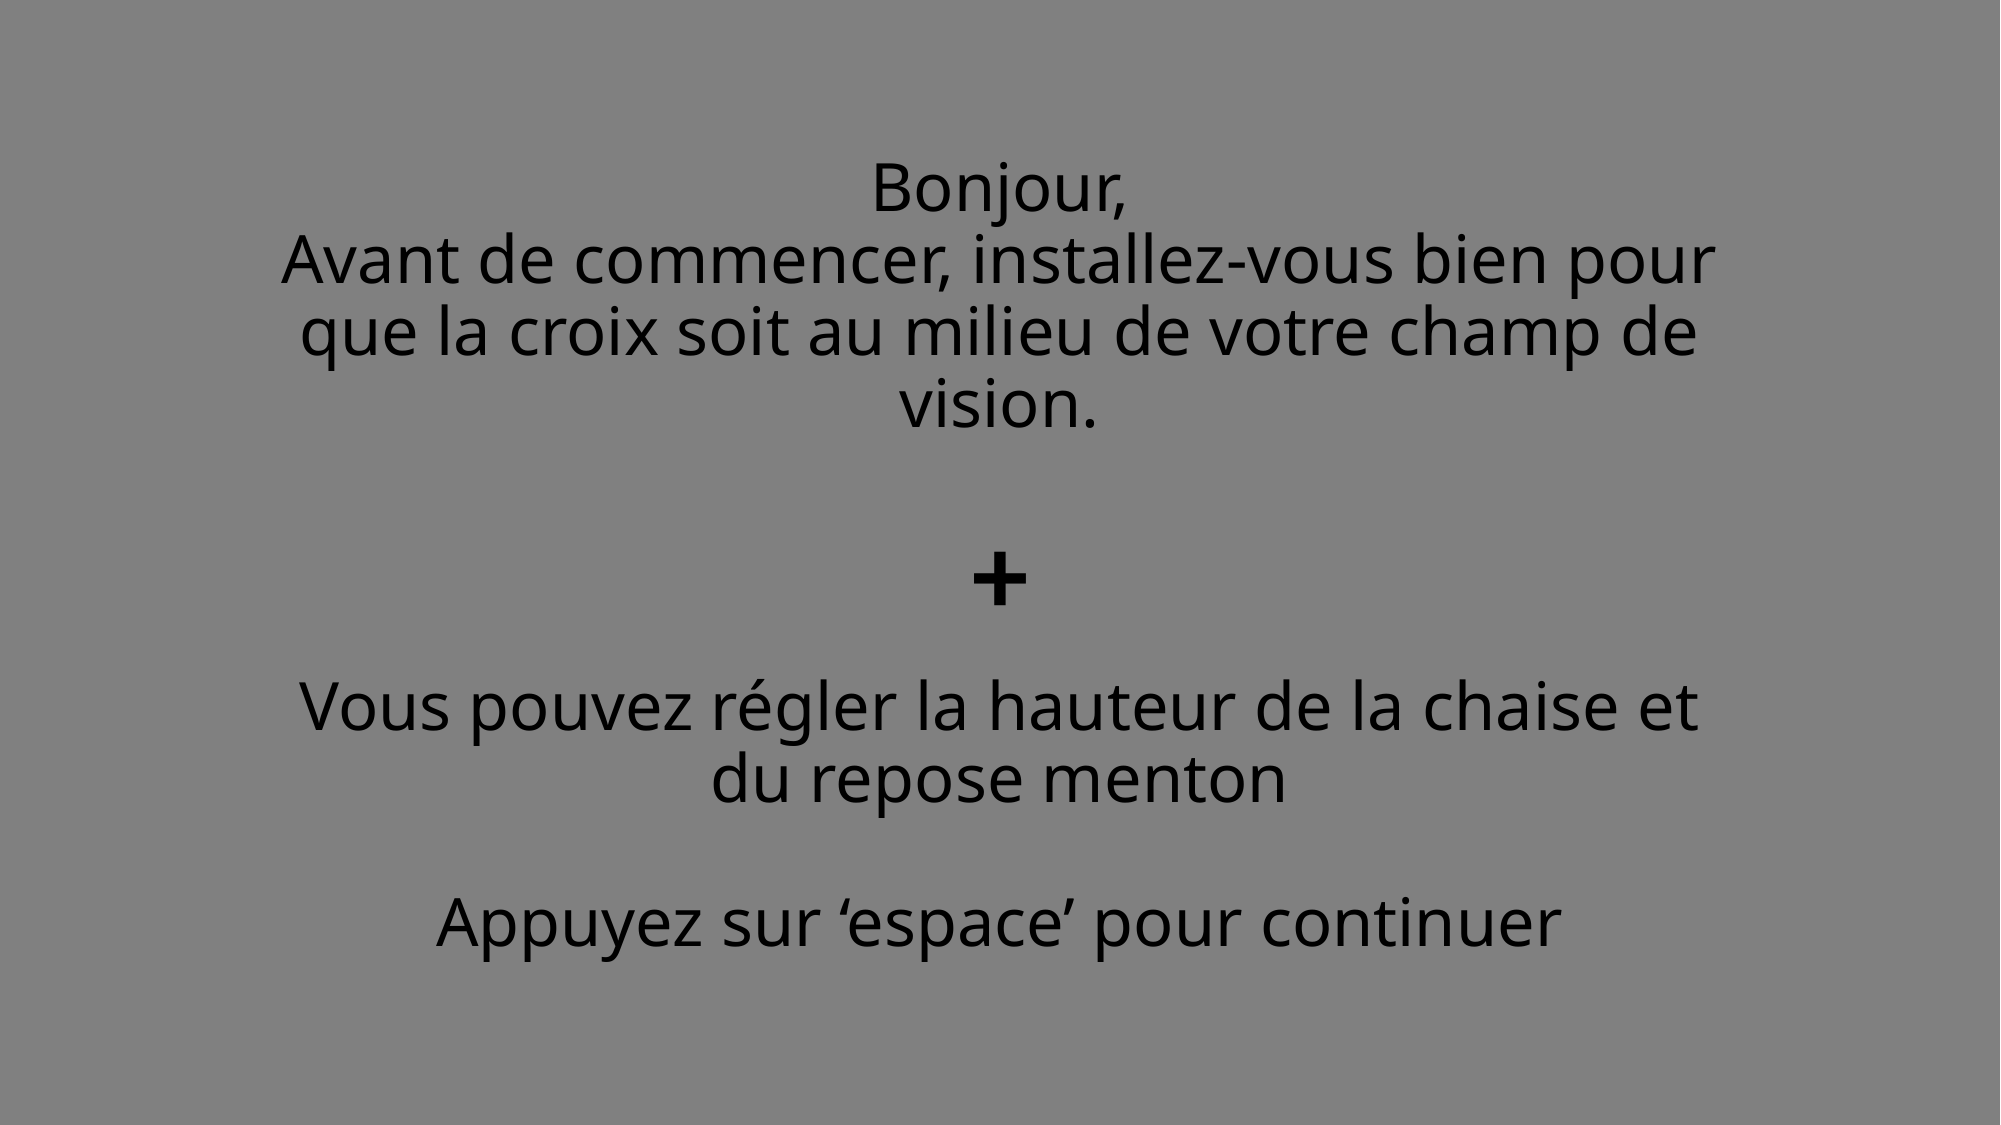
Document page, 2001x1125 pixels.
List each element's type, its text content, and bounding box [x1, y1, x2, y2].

text_box Vous pouvez régler la hauteur de la chaise et du repose menton Appuyez sur ‘espace’ pour continuer [249, 1, 1750, 1125]
